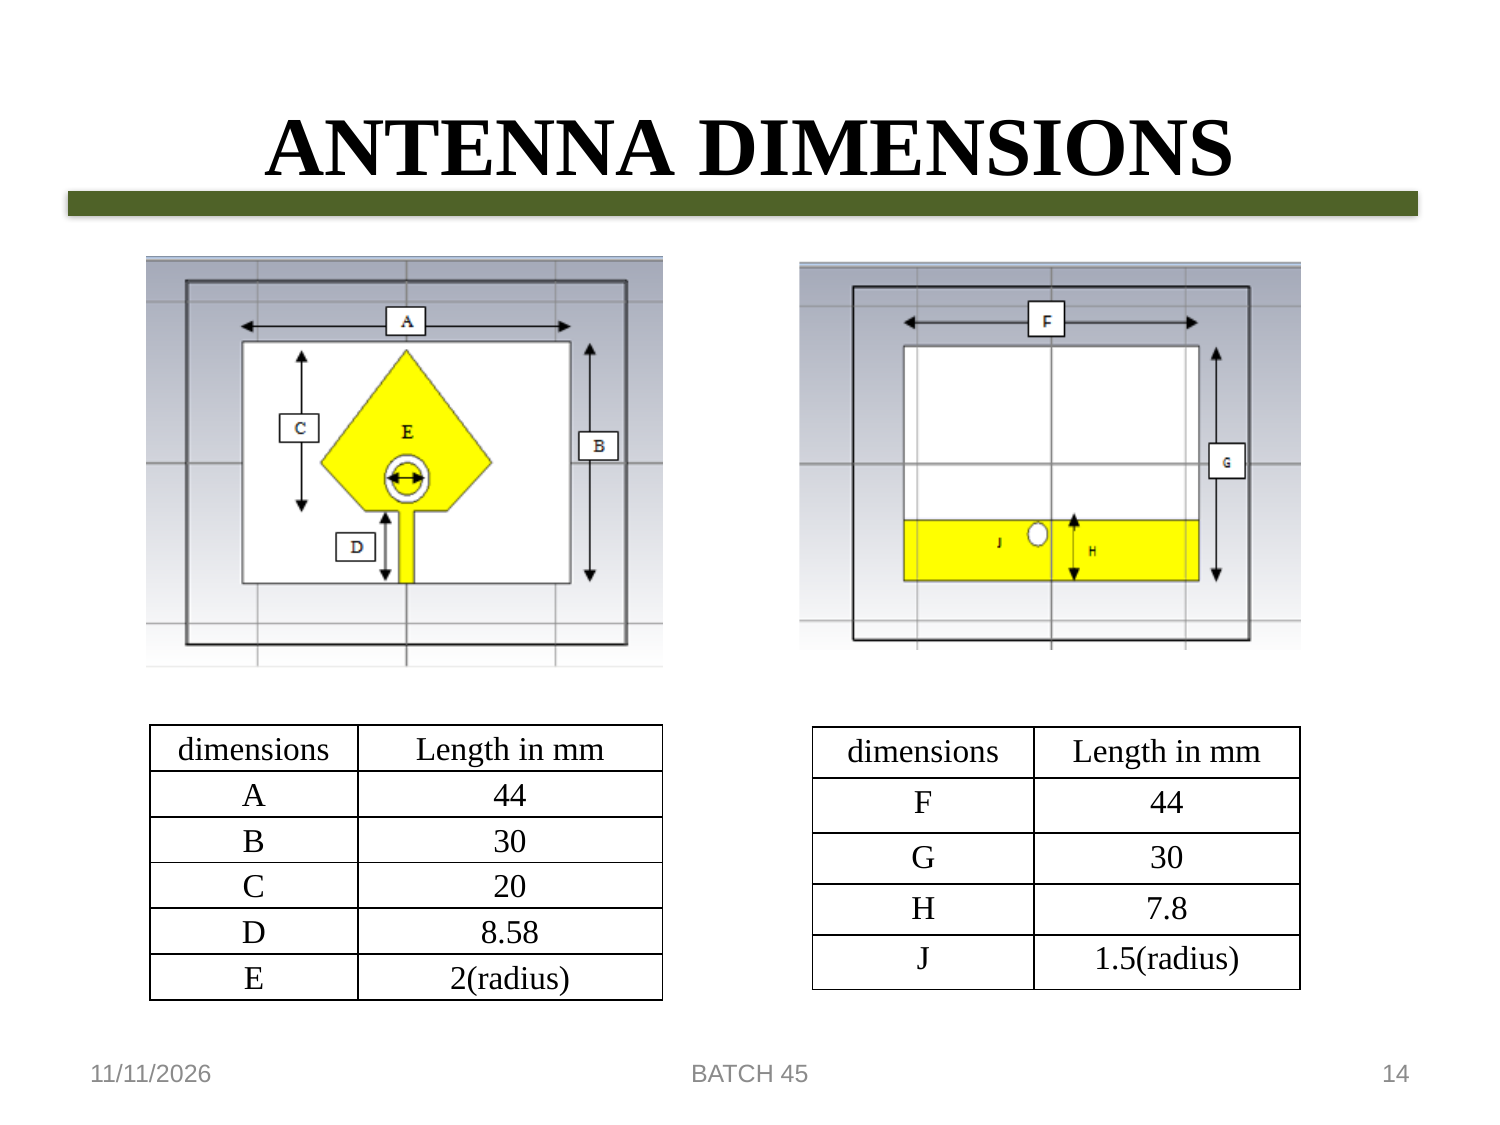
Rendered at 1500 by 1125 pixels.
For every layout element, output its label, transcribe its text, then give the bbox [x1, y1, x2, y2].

table_cell F [813, 779, 1033, 832]
table_cell D [151, 909, 357, 953]
table_cell 30 [1035, 834, 1299, 883]
text_box [68, 190, 1419, 216]
table_cell 44 [1035, 779, 1299, 832]
table_cell 8.58 [359, 909, 662, 953]
table_header Length in mm [359, 726, 662, 770]
table_header dimensions [813, 728, 1033, 777]
table_cell H [813, 885, 1033, 934]
picture [788, 259, 1302, 651]
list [146, 256, 663, 670]
slide_number 14 [1074, 1042, 1425, 1103]
table_header Length in mm [1035, 728, 1299, 777]
table_cell B [151, 818, 357, 862]
footer BATCH 45 [512, 1042, 988, 1103]
table_cell 1.5(radius) [1035, 936, 1299, 989]
table_cell 2(radius) [359, 955, 662, 999]
table_cell 20 [359, 863, 662, 907]
table_cell 30 [359, 818, 662, 862]
table_header dimensions [151, 726, 357, 770]
table_cell 44 [359, 772, 662, 816]
table_cell A [151, 772, 357, 816]
table_cell J [813, 936, 1033, 989]
table_cell E [151, 955, 357, 999]
table_cell G [813, 834, 1033, 883]
table_cell 7.8 [1035, 885, 1299, 934]
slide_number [75, 1042, 425, 1103]
table_cell C [151, 863, 357, 907]
title ANTENNA DIMENSIONS [75, 45, 1425, 233]
